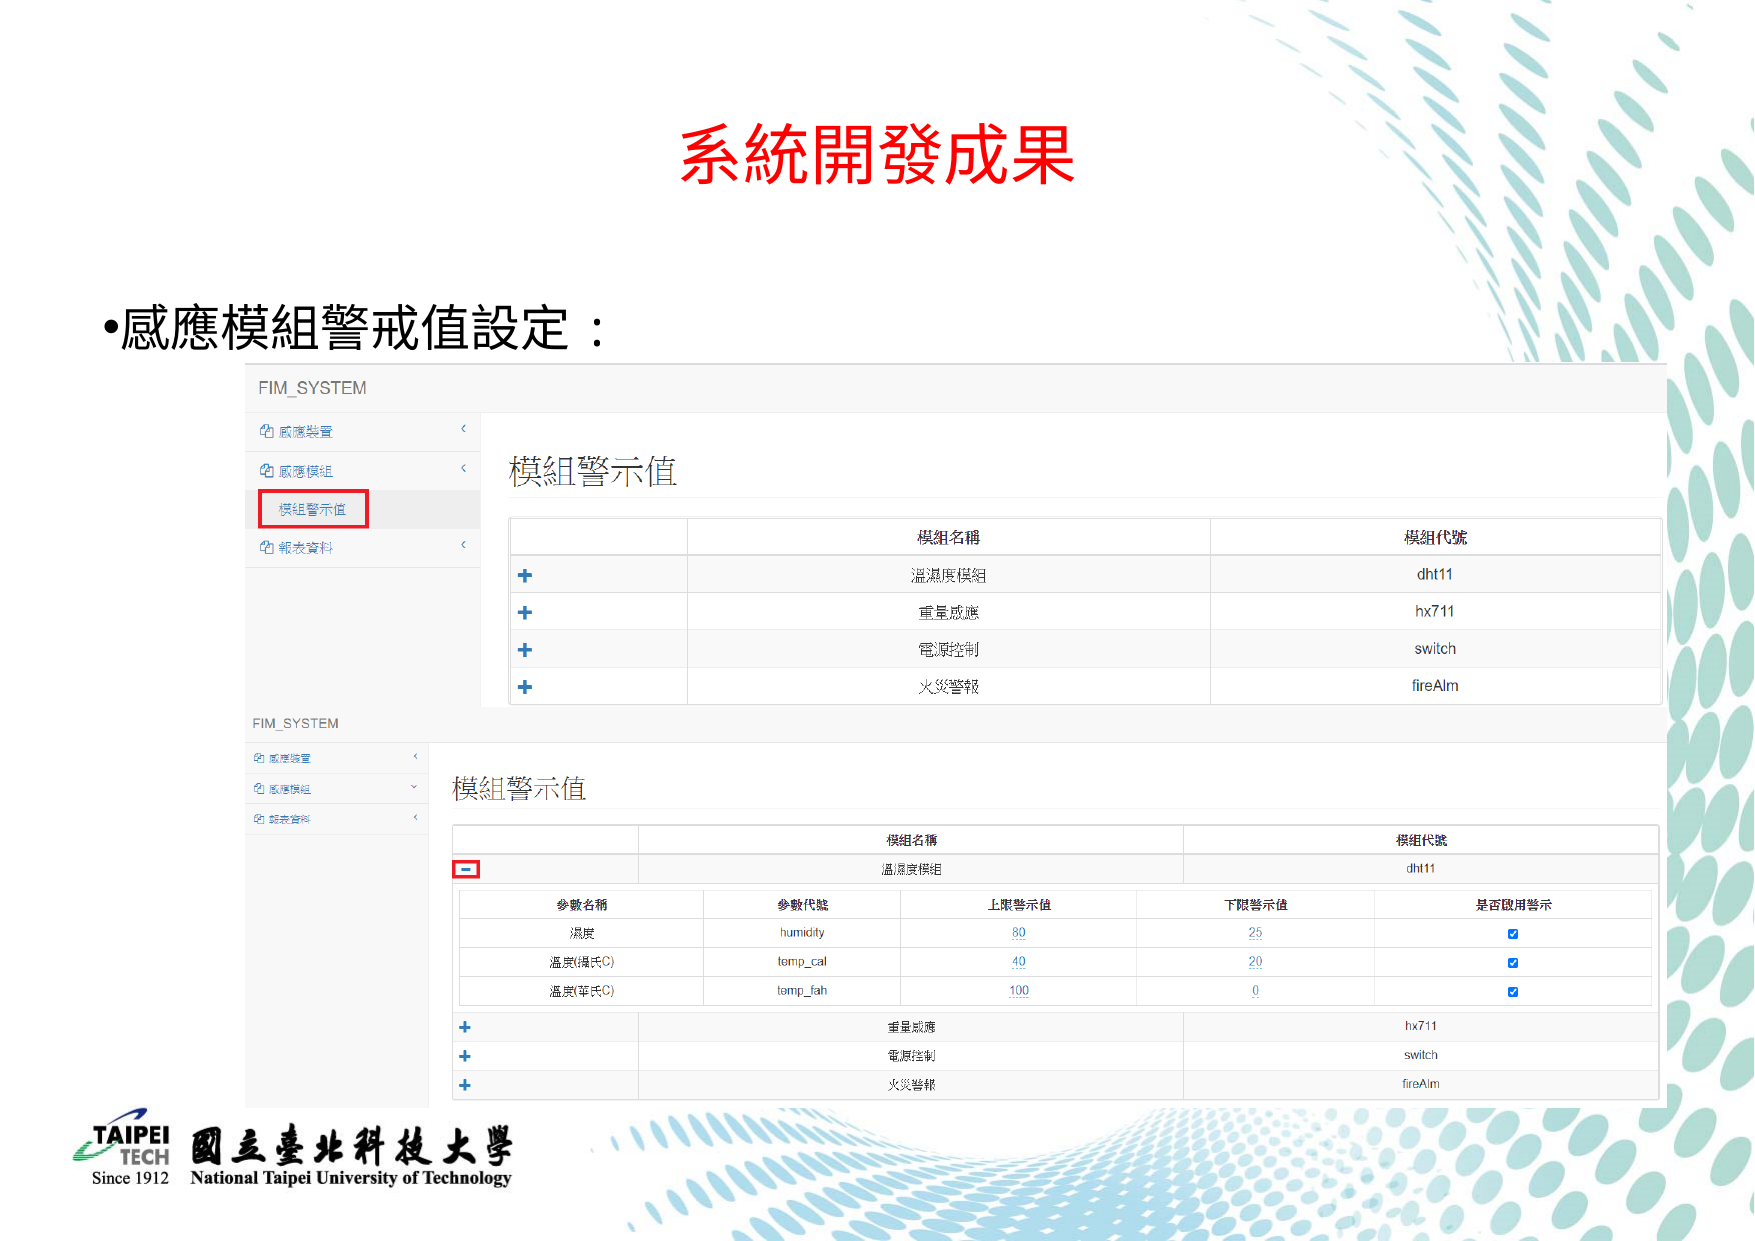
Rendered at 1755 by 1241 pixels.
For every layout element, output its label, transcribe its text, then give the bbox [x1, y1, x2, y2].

title 系統開發成果 [87, 49, 1667, 257]
picture [0, 0, 1755, 1241]
list 感應模組警戒值設定: [87, 289, 1667, 1108]
